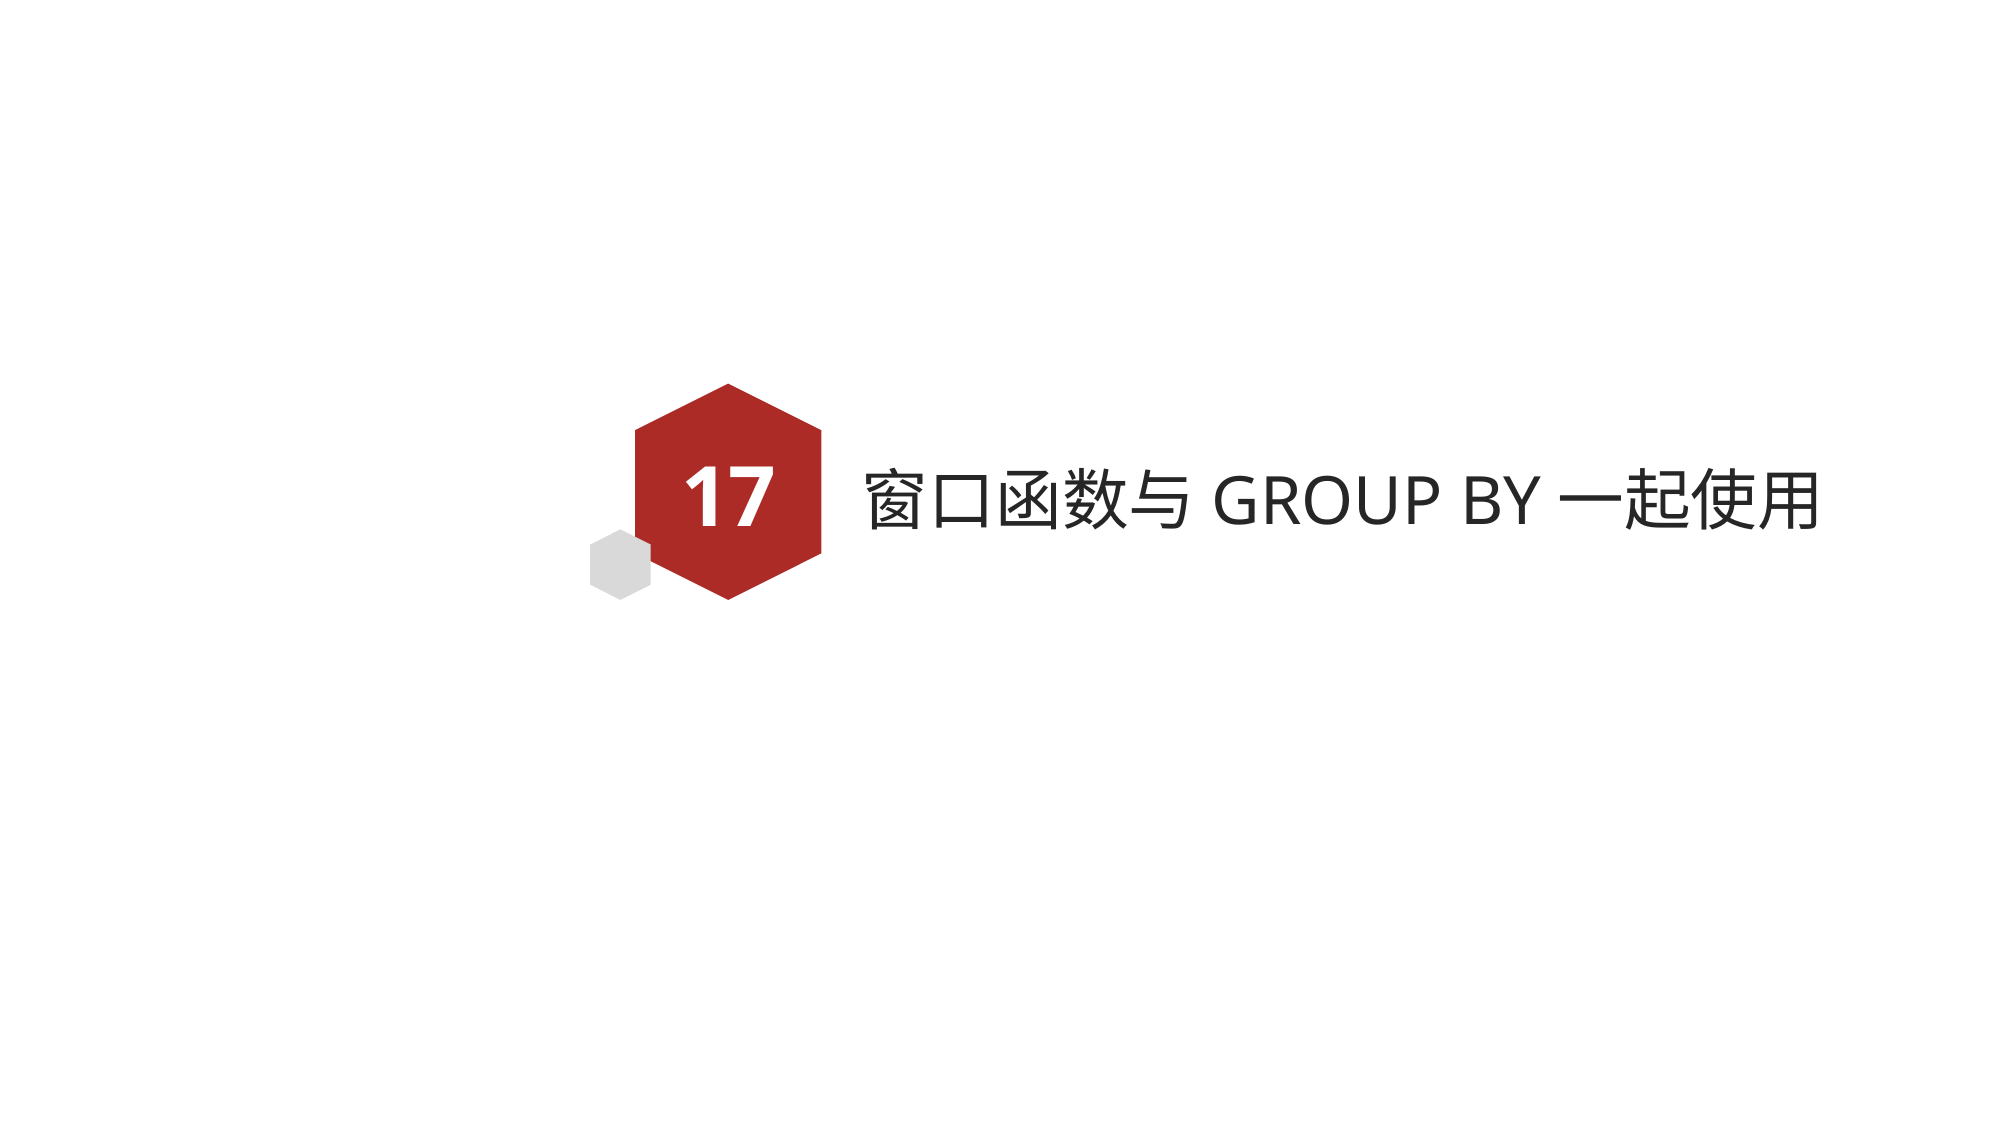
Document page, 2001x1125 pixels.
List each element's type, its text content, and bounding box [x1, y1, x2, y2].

list 17 [636, 404, 822, 594]
title 窗口函数与GROUP BY一起使用 [847, 459, 1946, 539]
